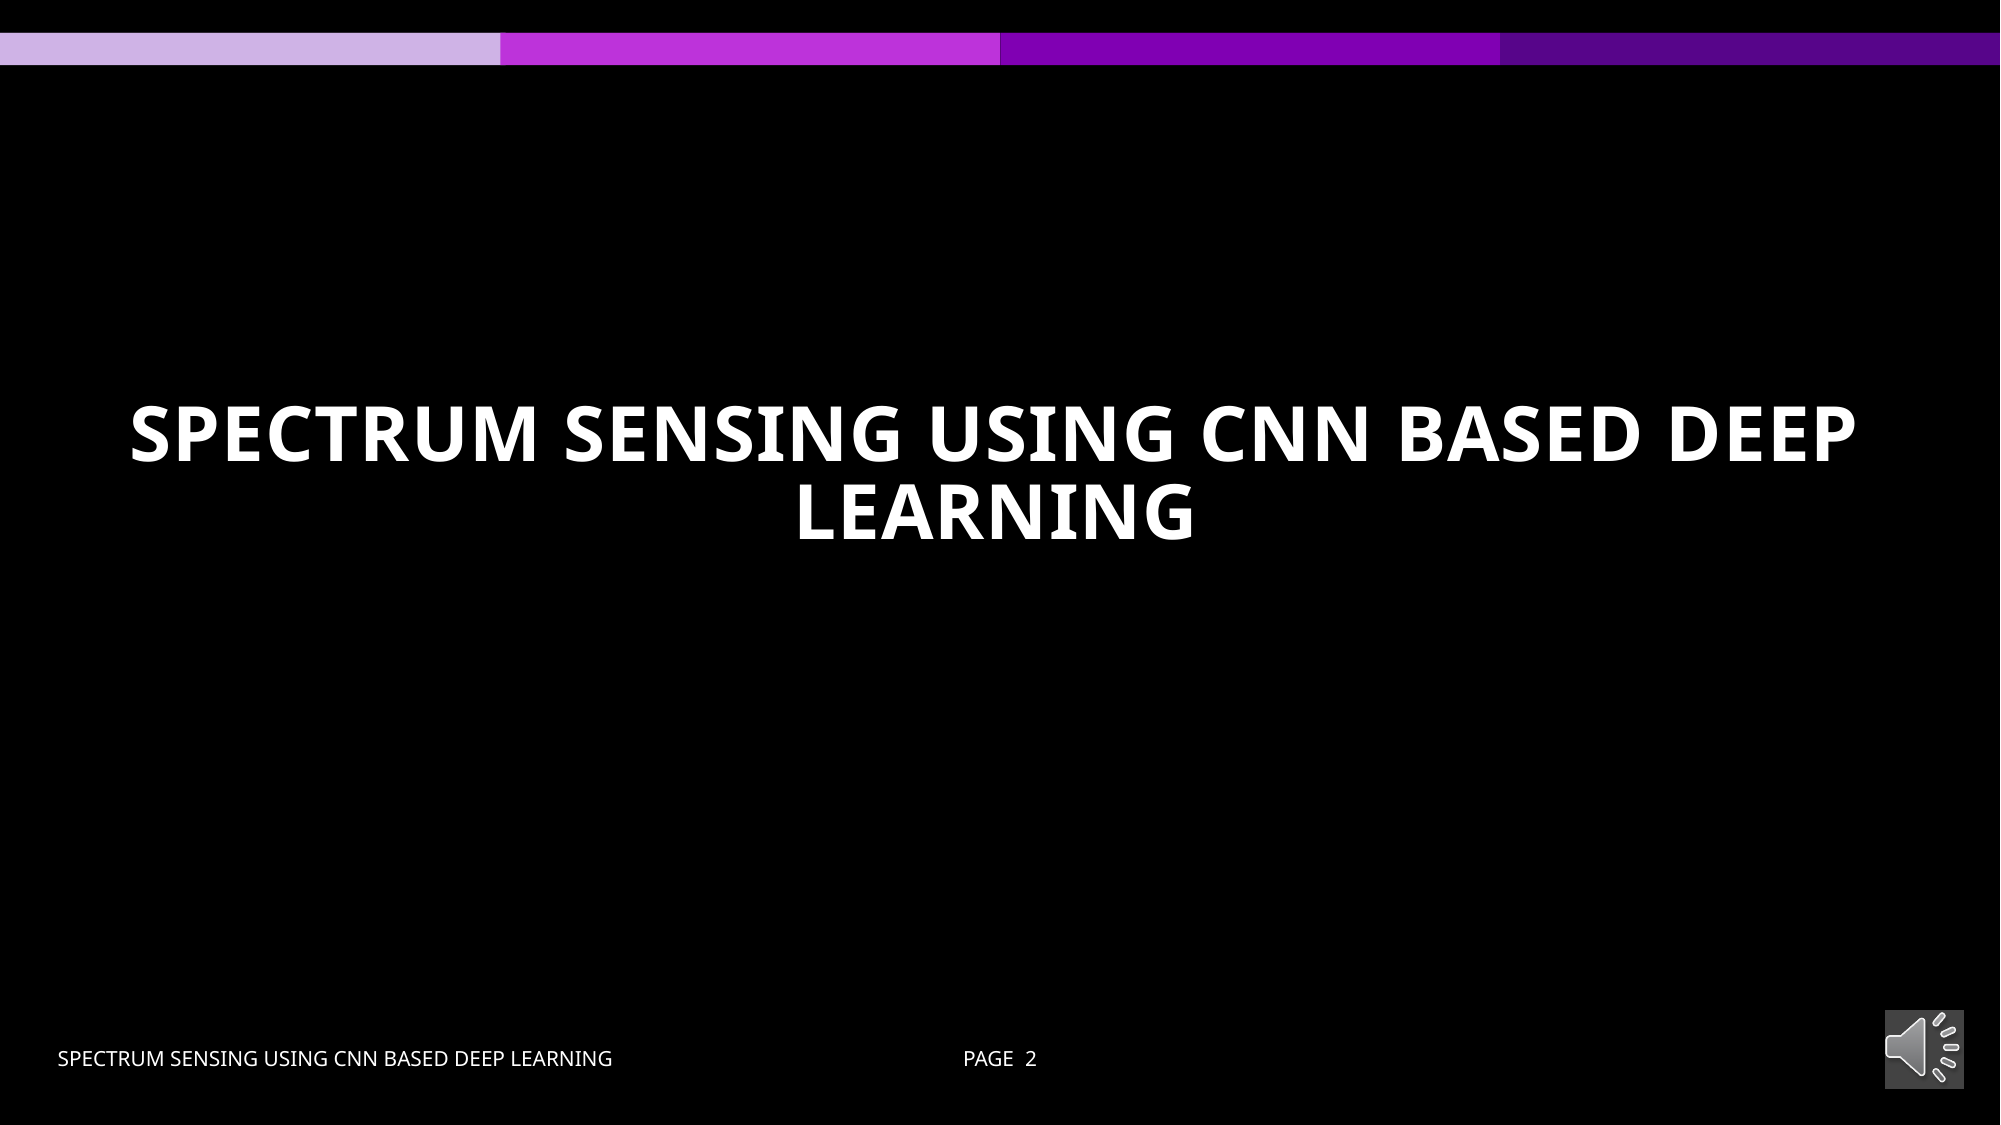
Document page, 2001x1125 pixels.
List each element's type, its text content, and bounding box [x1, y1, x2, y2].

picture [1884, 1009, 1965, 1090]
slide_number PAGE 2 [916, 1039, 1084, 1081]
footer SPECTRUM SENSING USING CNN BASED DEEP LEARNING [42, 1039, 900, 1081]
title SPECTRUM SENSING USING CNN BASED DEEP LEARNING [47, 390, 1946, 563]
